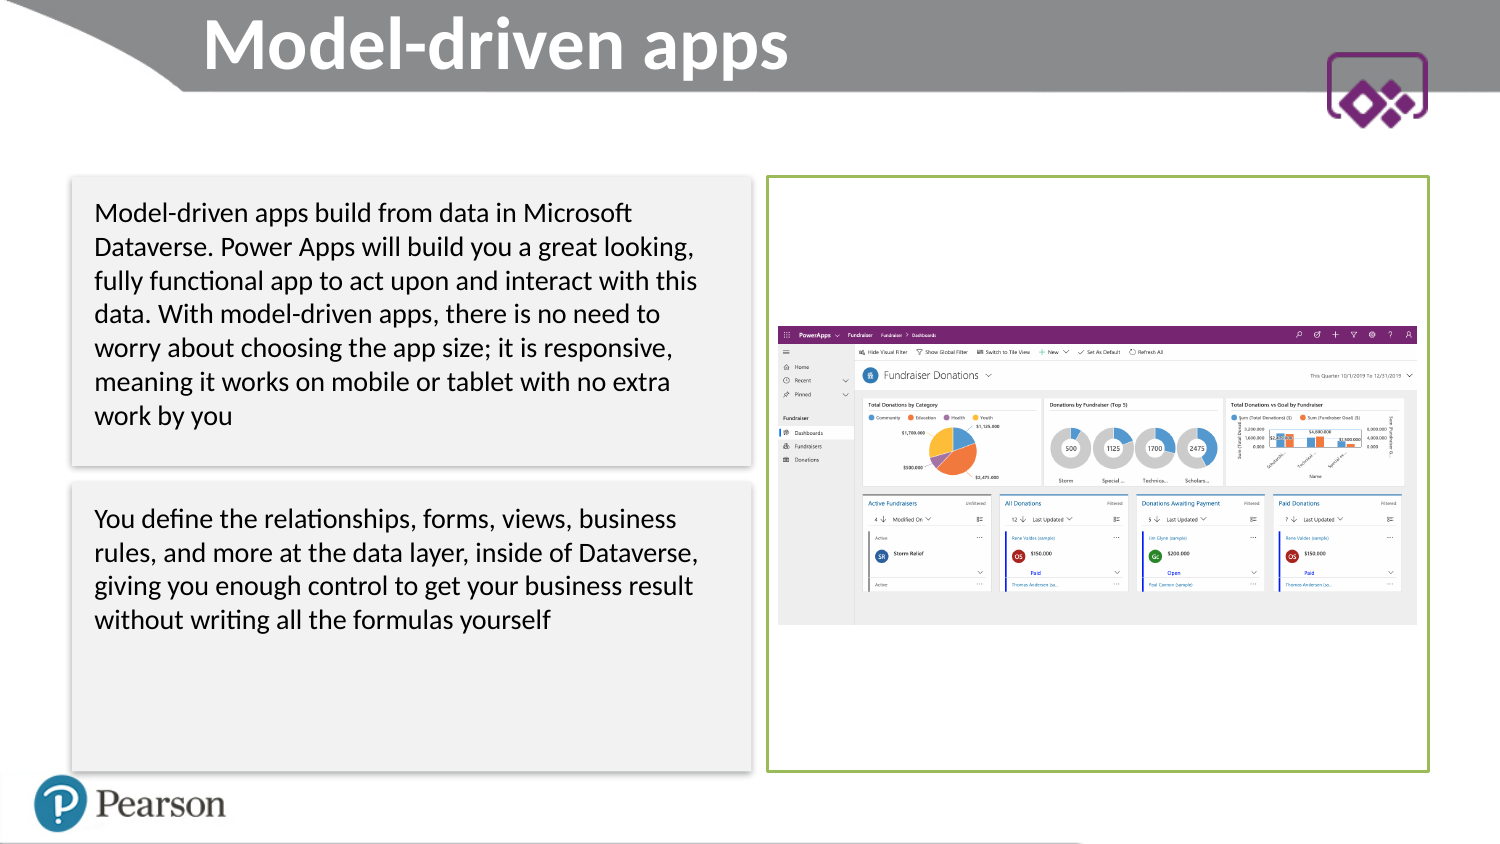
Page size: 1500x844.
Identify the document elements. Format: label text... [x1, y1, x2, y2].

picture [0, 0, 1500, 844]
text_box You define the relationships, forms, views, business rules, and more at the data layer, inside of Dataverse, giving you enough control to get your business result without writing all the formulas yourself [71, 481, 752, 772]
title Model-driven apps [187, 0, 1426, 79]
text_box [766, 176, 1429, 772]
text_box Model-driven apps build from data in Microsoft Dataverse. Power Apps will build you a great looking, fully functional app to act upon and interact with this data. With model-driven apps, there is no need to worry about choosing the app size; it is responsive, meaning it works on mobile or tablet with no extra work by you [71, 176, 752, 467]
